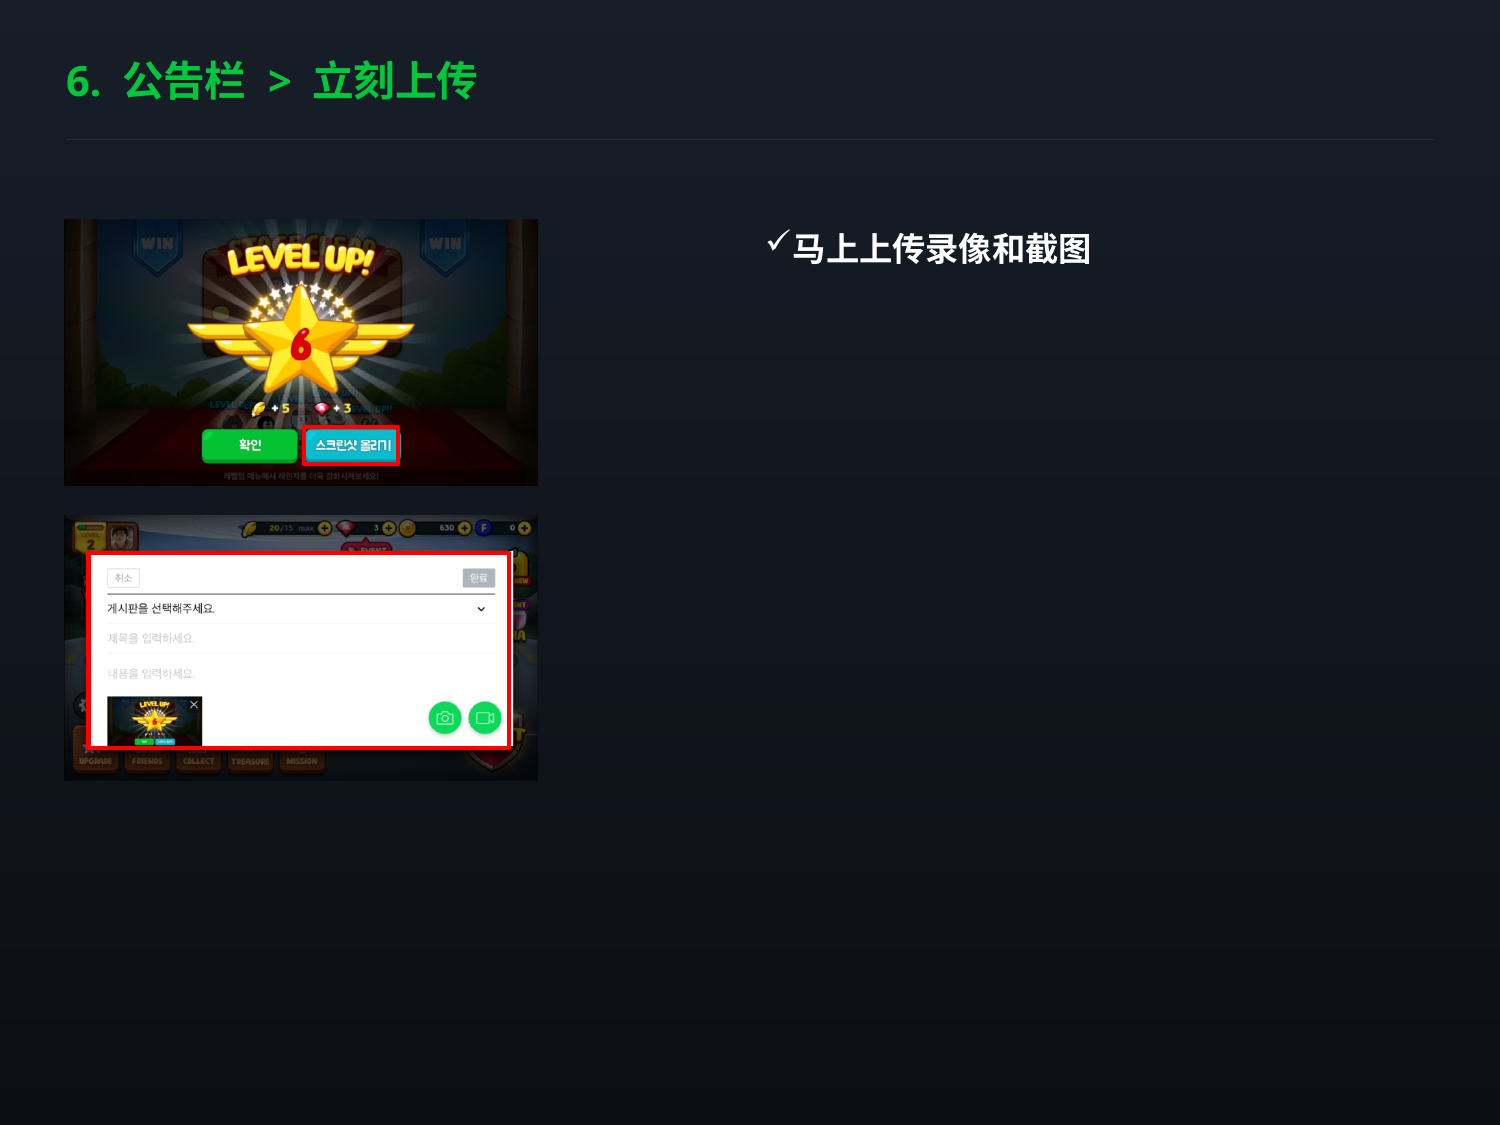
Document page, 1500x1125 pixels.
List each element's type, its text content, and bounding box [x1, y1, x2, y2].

text_box 马上上传录像和截图 [750, 220, 1459, 276]
picture [64, 219, 538, 486]
picture [64, 514, 538, 782]
title 6. 公告栏 > 立刻上传 [66, 54, 1241, 95]
